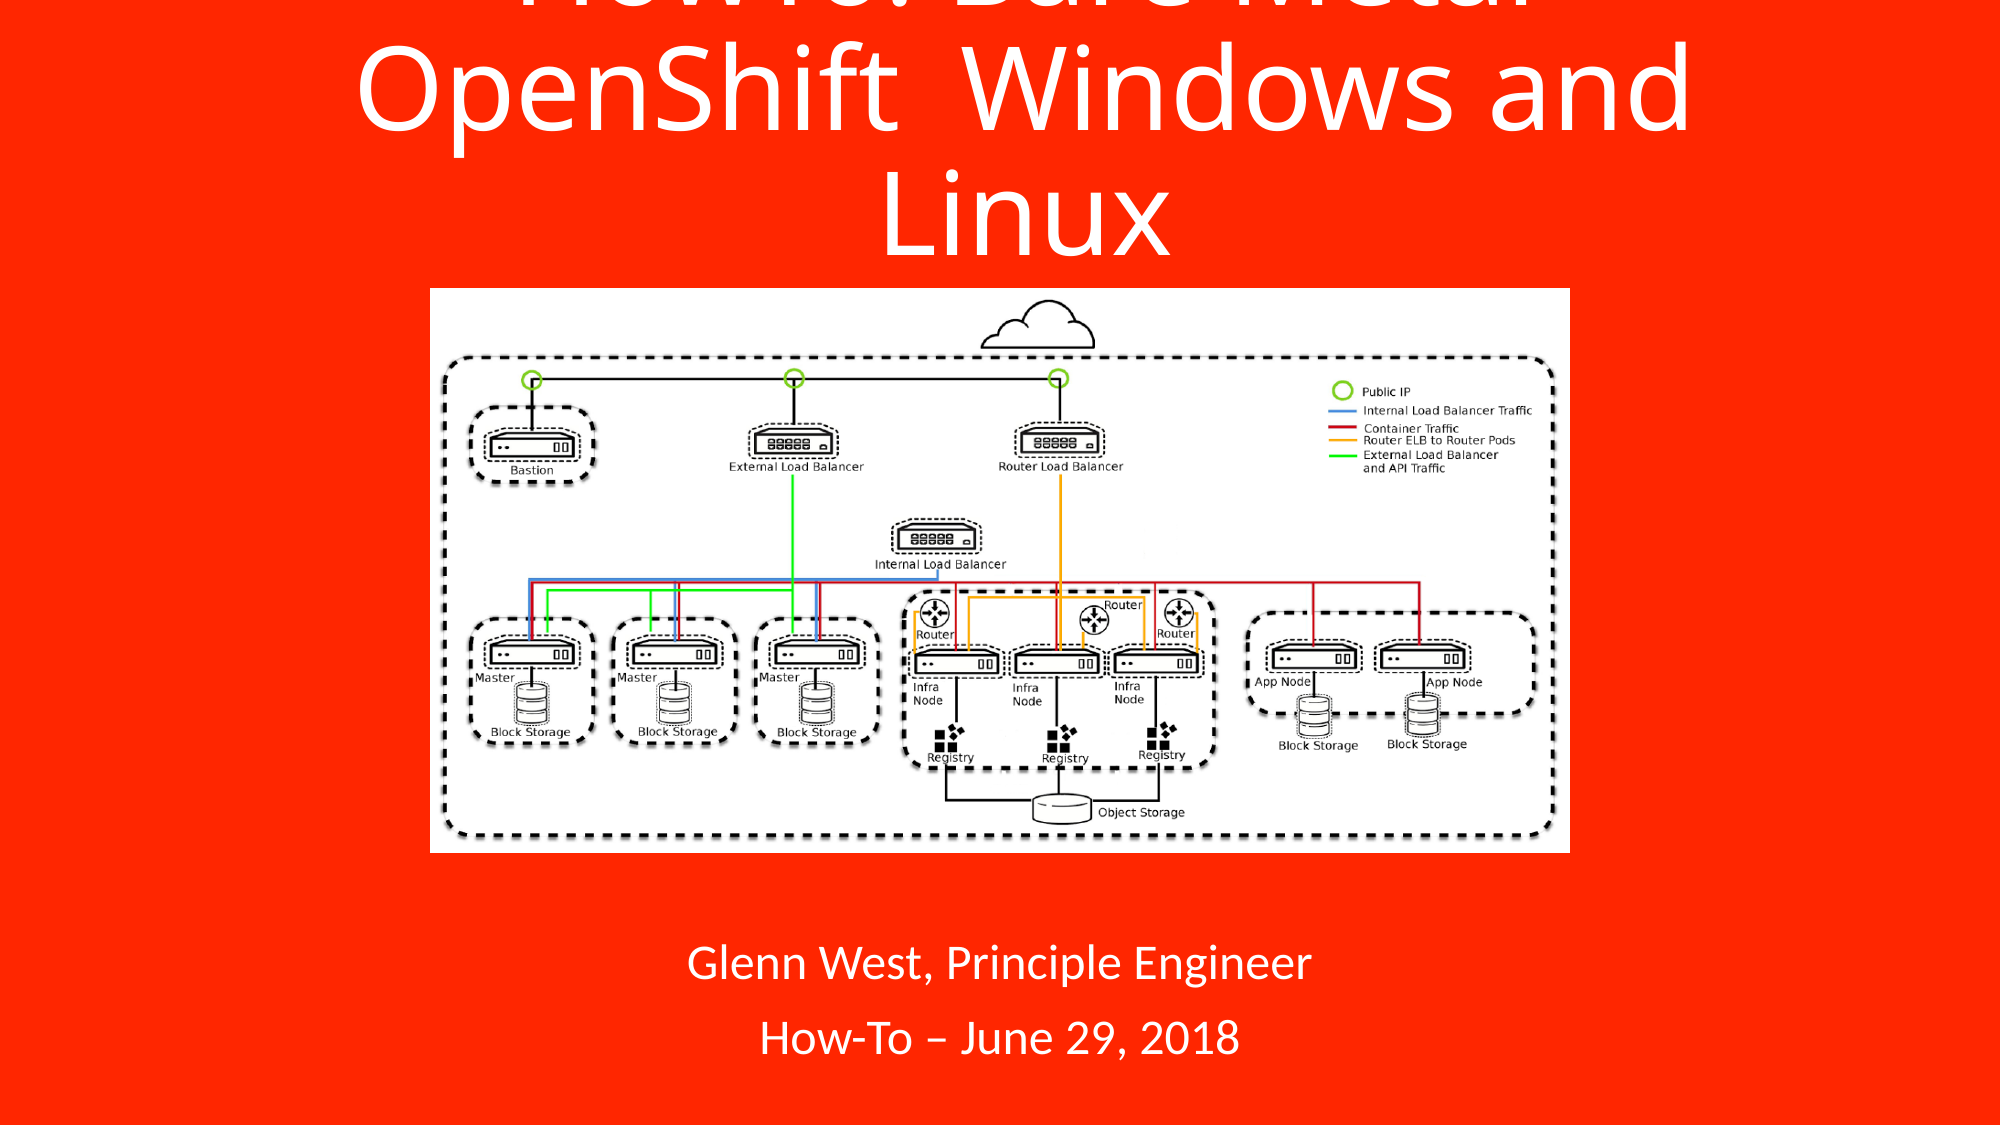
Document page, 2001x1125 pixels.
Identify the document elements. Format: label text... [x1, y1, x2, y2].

subtitle Glenn West, Principle Engineer How-To – June 29, 2018 [249, 929, 1750, 1125]
title HowTo: Bare Metal OpenShift Windows and Linux [274, 0, 1775, 289]
picture [430, 288, 1570, 854]
